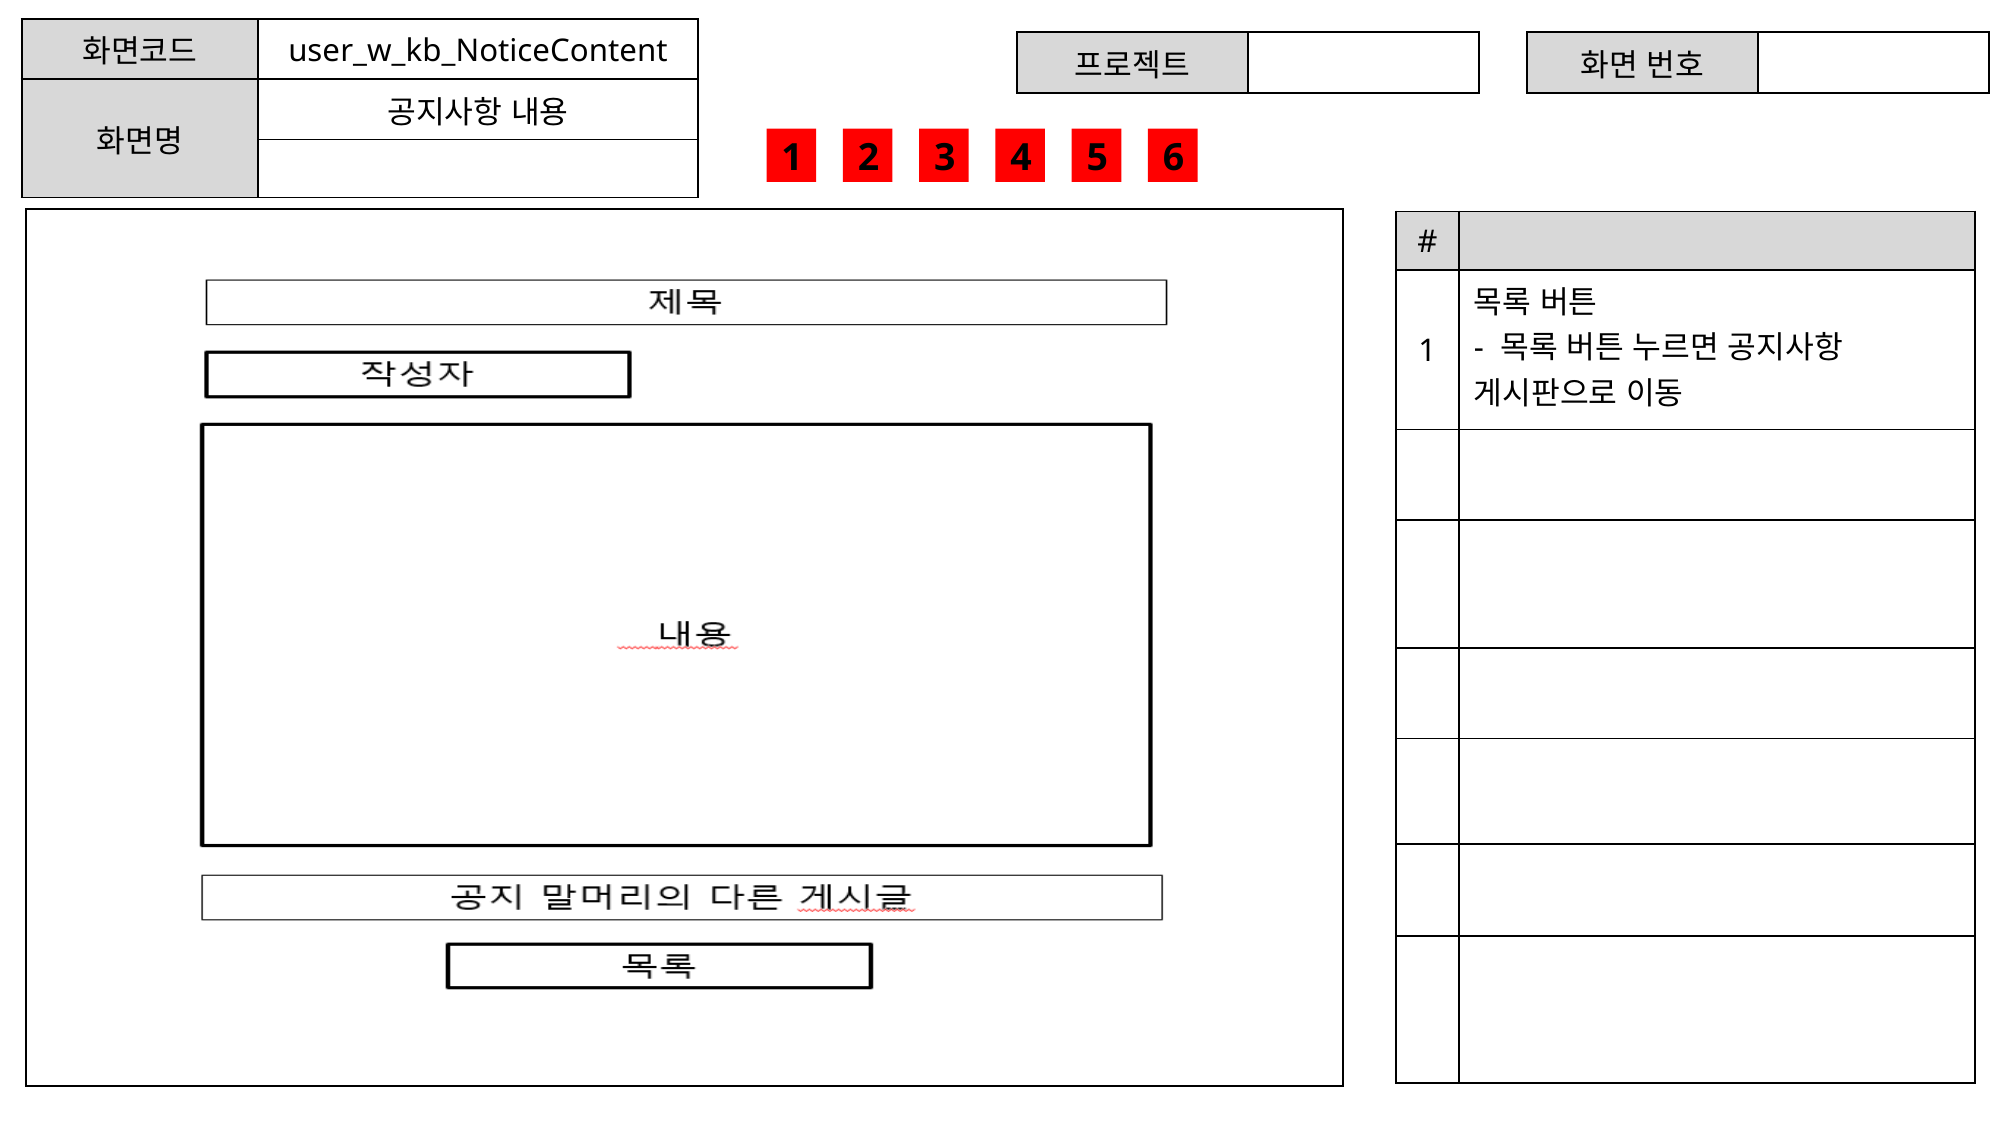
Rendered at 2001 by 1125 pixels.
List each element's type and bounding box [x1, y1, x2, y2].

picture [146, 252, 1248, 1001]
text_box [842, 128, 893, 182]
text_box [766, 128, 817, 182]
table_header [259, 20, 697, 78]
table_cell [1397, 430, 1458, 519]
table_header [23, 20, 257, 78]
text_box [919, 128, 969, 182]
table_cell [1460, 649, 1974, 738]
table_cell [1397, 739, 1458, 843]
table_cell [23, 80, 257, 197]
table_header [1249, 33, 1478, 92]
table_cell [1460, 937, 1974, 1082]
text_box [1071, 128, 1122, 182]
table_cell [1397, 649, 1458, 738]
table_cell [1460, 430, 1974, 519]
table_cell [1397, 521, 1458, 647]
table_cell [1460, 845, 1974, 935]
table_header [1018, 33, 1247, 92]
table_cell [1397, 271, 1458, 429]
text_box [25, 208, 1344, 1087]
table_cell [1460, 521, 1974, 647]
table_header [1397, 212, 1458, 269]
table_header [1460, 212, 1974, 269]
text_box [995, 128, 1045, 182]
table_header [1528, 33, 1757, 92]
table_cell [259, 80, 697, 139]
table_cell [1460, 271, 1974, 429]
table_header [1759, 33, 1988, 92]
table_cell [1397, 845, 1458, 935]
text_box [1147, 128, 1198, 182]
table_cell [259, 140, 697, 197]
table_cell [1397, 937, 1458, 1082]
table_cell [1460, 739, 1974, 843]
